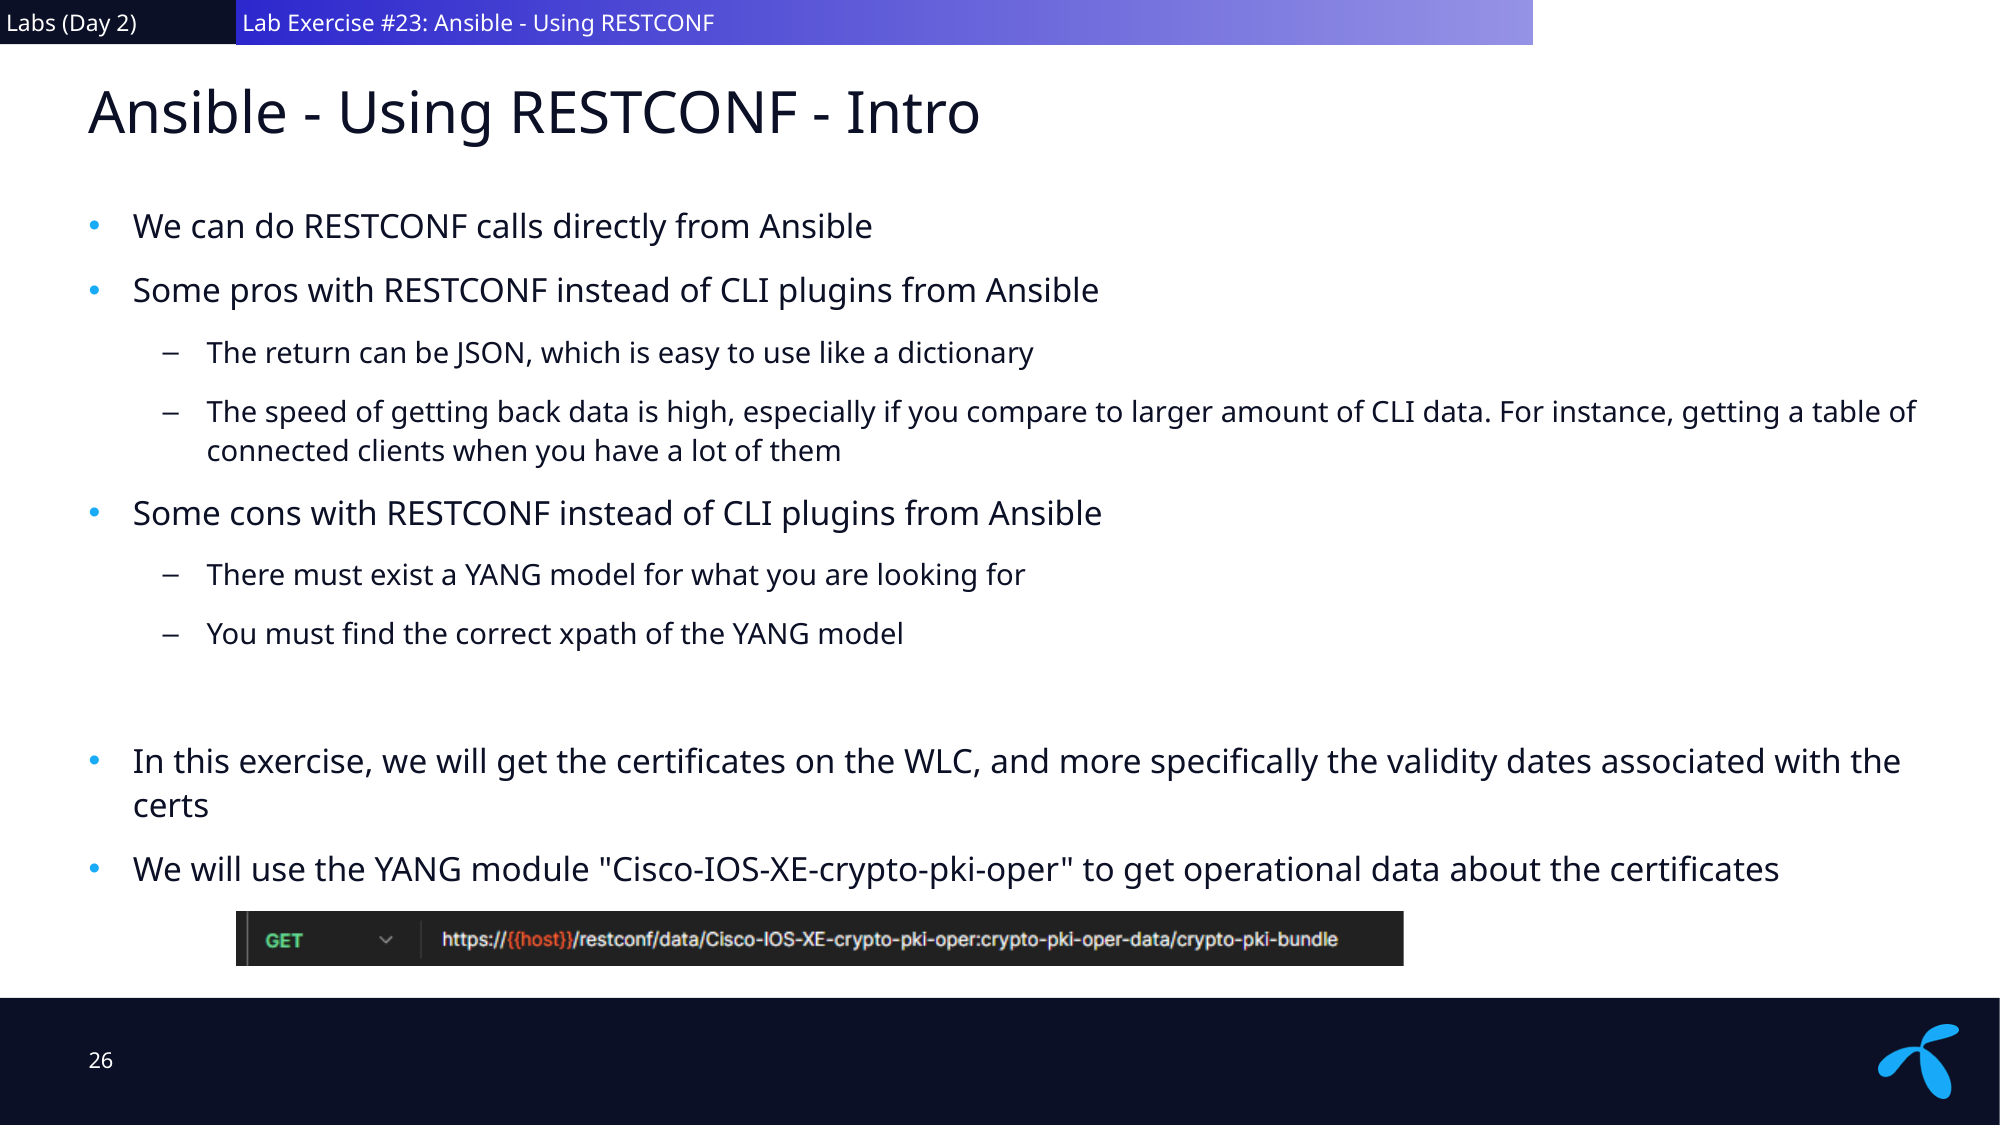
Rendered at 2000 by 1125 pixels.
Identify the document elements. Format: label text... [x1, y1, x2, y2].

text_box We can do RESTCONF calls directly from Ansible Some pros with RESTCONF instead of CLI plugins from Ansible The return can be JSON, which is easy to use like a dictionary The speed of getting back data is high, especially if you compare to larger amount of CLI data. For instance, getting a table of connected clients when you have a lot of them Some cons with RESTCONF instead of CLI plugins from Ansible There must exist a YANG model for what you are looking for You must find the correct xpath of the YANG model In this exercise, we will get the certificates on the WLC, and more specifically the validity dates associated with the certs We will use the YANG module "Cisco-IOS-XE-crypto-pki-oper" to get operational data about the certificates [88, 171, 1970, 1025]
footer Labs (Day 2) [0, 0, 236, 45]
picture [235, 910, 1404, 966]
picture [1878, 1025, 1959, 1099]
slide_number 26 [88, 1025, 237, 1099]
title Ansible - Using RESTCONF - Intro [88, 70, 1911, 160]
text_box Lab Exercise #23: Ansible - Using RESTCONF [236, 0, 1533, 45]
